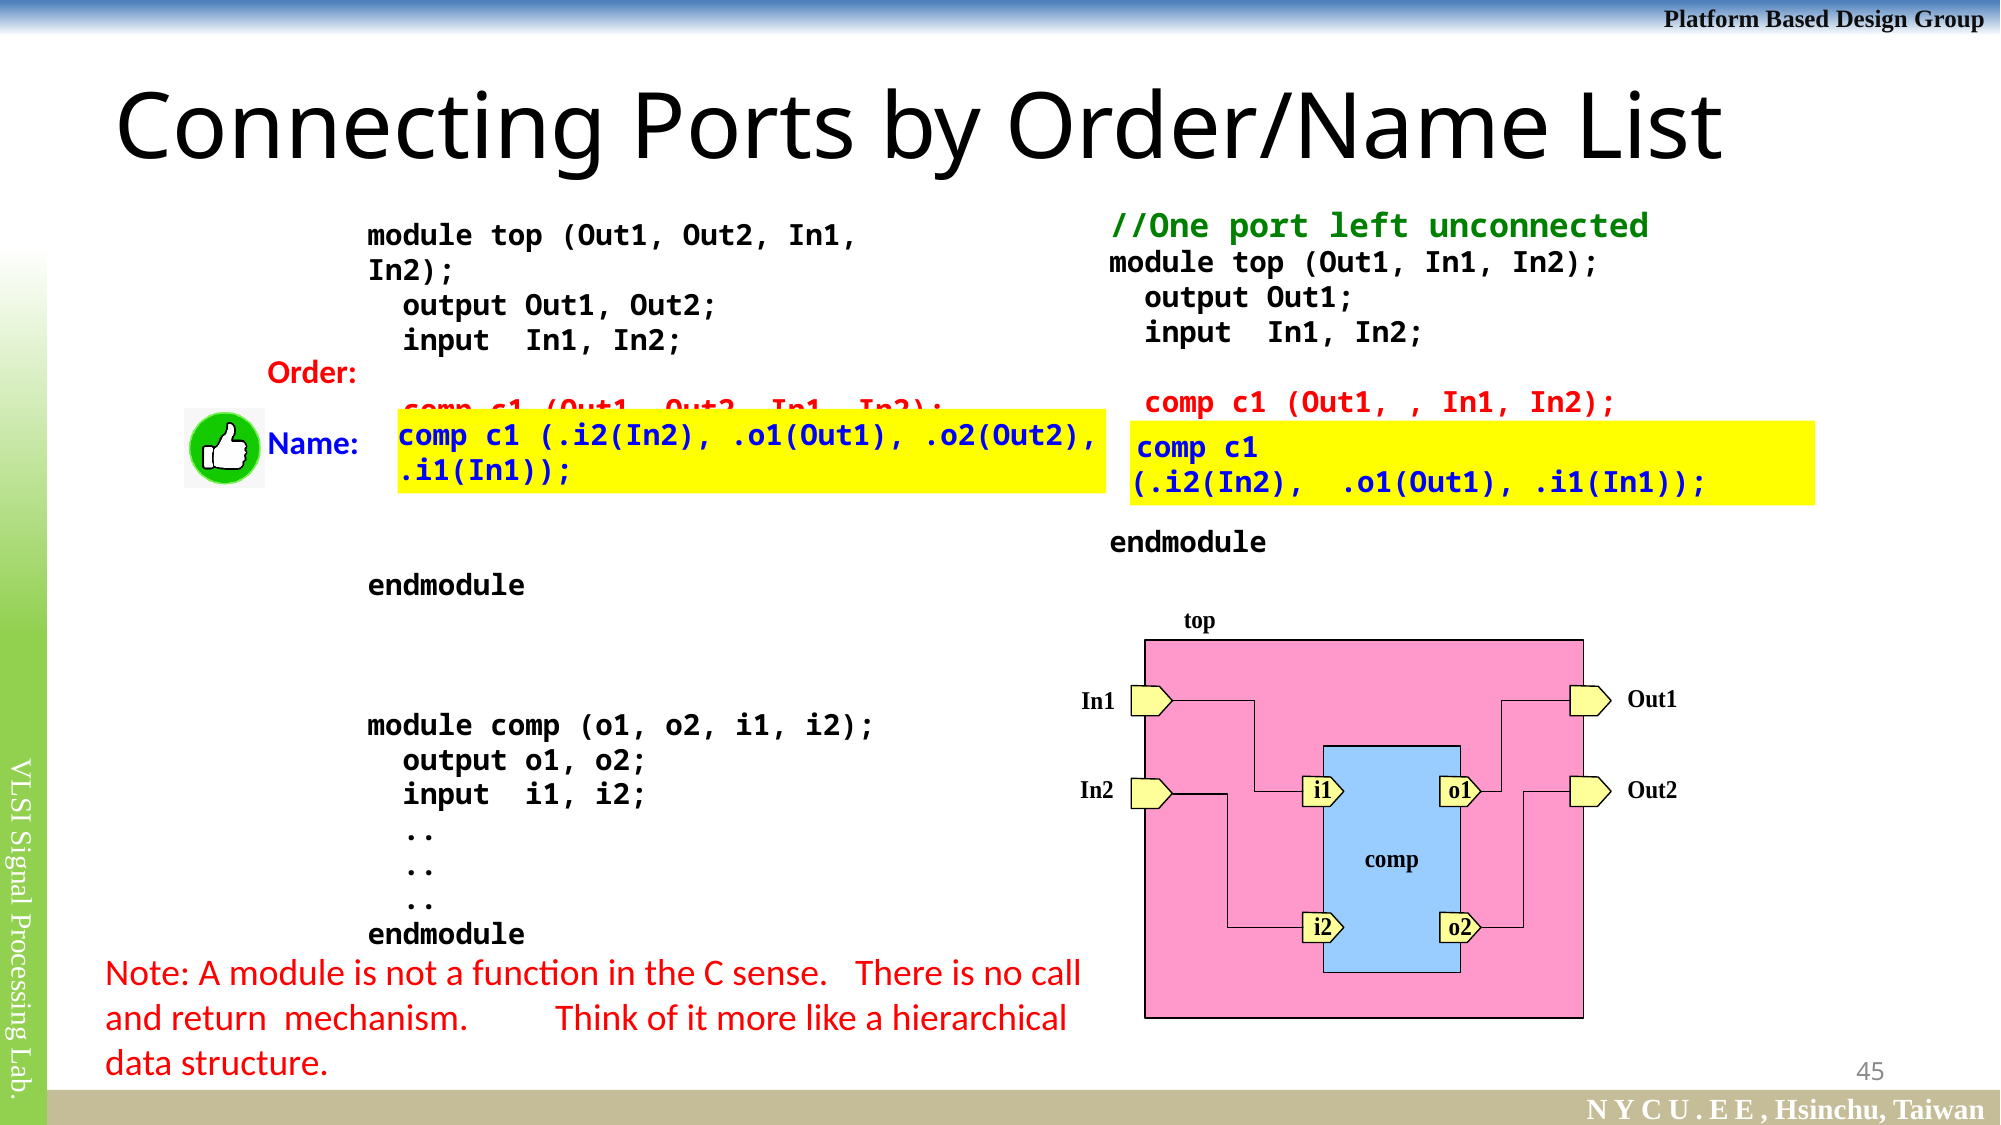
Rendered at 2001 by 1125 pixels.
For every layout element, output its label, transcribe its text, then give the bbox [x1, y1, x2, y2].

title Connecting Ports by Order/Name List [99, 44, 1901, 200]
text_box module top (Out1, Out2, In1, In2); output Out1, Out2; input In1, In2; comp c1 (Out1, Out2, In1, In2); endmodule module comp (o1, o2, i1, i2); output o1, o2; input i1, i2; .. .. .. endmodule [352, 209, 977, 940]
text_box Name: [271, 420, 374, 461]
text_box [1058, 597, 1698, 1023]
text_box //One port left unconnected module top (Out1, In1, In2); output Out1; input In1, In2; comp c1 (Out1, , In1, In2); endmodule [1094, 200, 1721, 566]
text_box comp c1 (.i2(In2), .o1(Out1), .o2(Out2), .i1(In1)); [397, 408, 1107, 494]
text_box Order: [267, 349, 374, 390]
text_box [0, 472, 47, 476]
picture [184, 408, 266, 488]
text_box comp c1 (.i2(In2), .o1(Out1), .i1(In1)); [1129, 420, 1816, 506]
slide_number 45 [1433, 1042, 1900, 1103]
text_box Note: A module is not a function in the C sense. There is no call and return mechanism. Think of it more like a hierarchical data structure. [90, 940, 1102, 1091]
